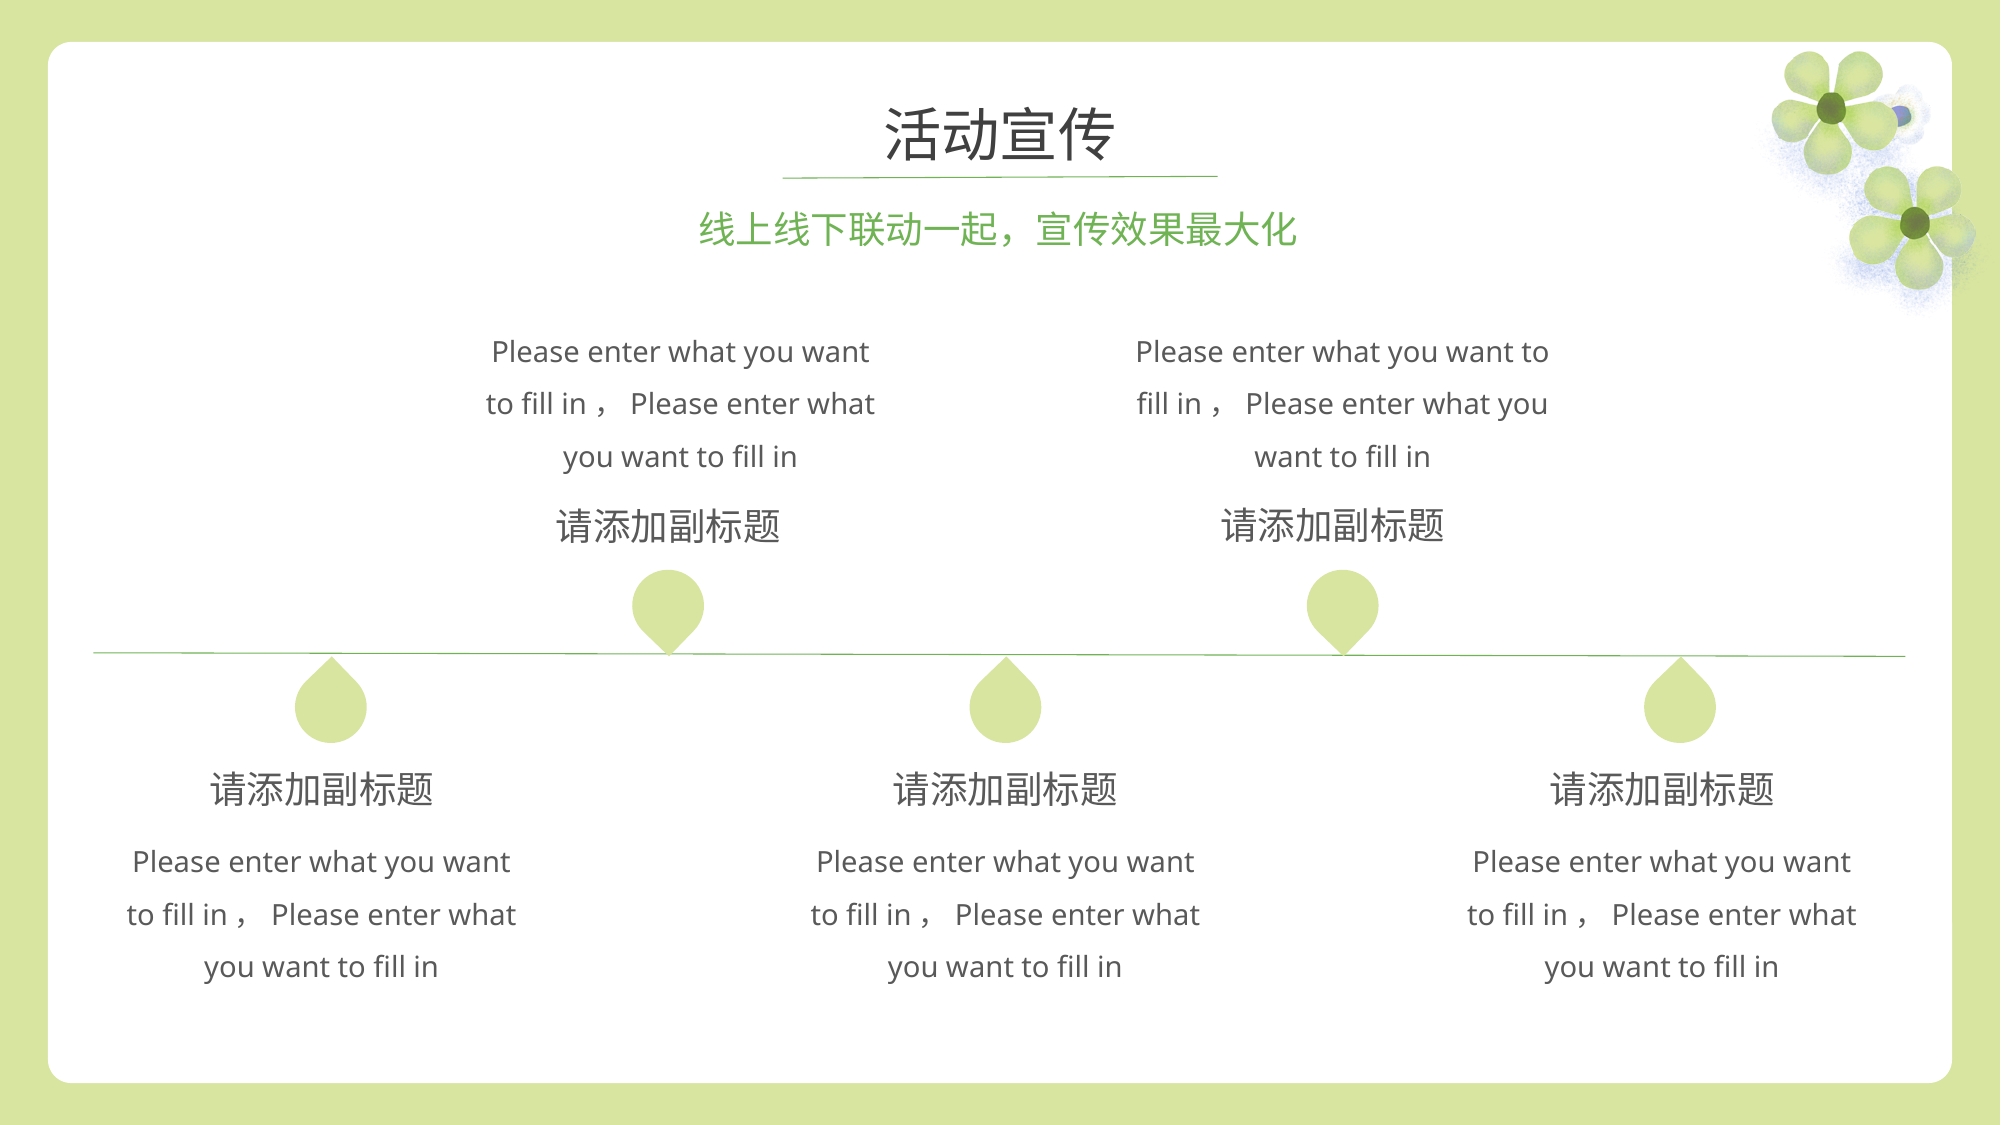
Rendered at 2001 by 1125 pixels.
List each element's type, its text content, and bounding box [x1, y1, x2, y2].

text_box Please enter what you want to fill in，Please enter what you want to fill in [1119, 308, 1567, 436]
text_box [1305, 568, 1380, 652]
text_box [293, 657, 368, 745]
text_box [1439, 758, 1884, 947]
text_box Please enter what you want to fill in，Please enter what you want to fill in [461, 308, 901, 436]
text_box [0, 0, 2000, 1125]
text_box 请添加副标题 [528, 495, 808, 556]
text_box [1643, 657, 1717, 745]
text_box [93, 652, 1906, 657]
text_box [99, 758, 544, 947]
picture [1748, 0, 2001, 342]
text_box [46, 40, 1954, 1085]
text_box 请添加副标题 [1193, 494, 1473, 555]
text_box [968, 657, 1043, 745]
text_box 活动宣传 [857, 90, 1143, 176]
text_box 线上线下联动一起，宣传效果最大化 [498, 176, 1499, 259]
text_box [783, 758, 1228, 947]
text_box [631, 568, 706, 652]
